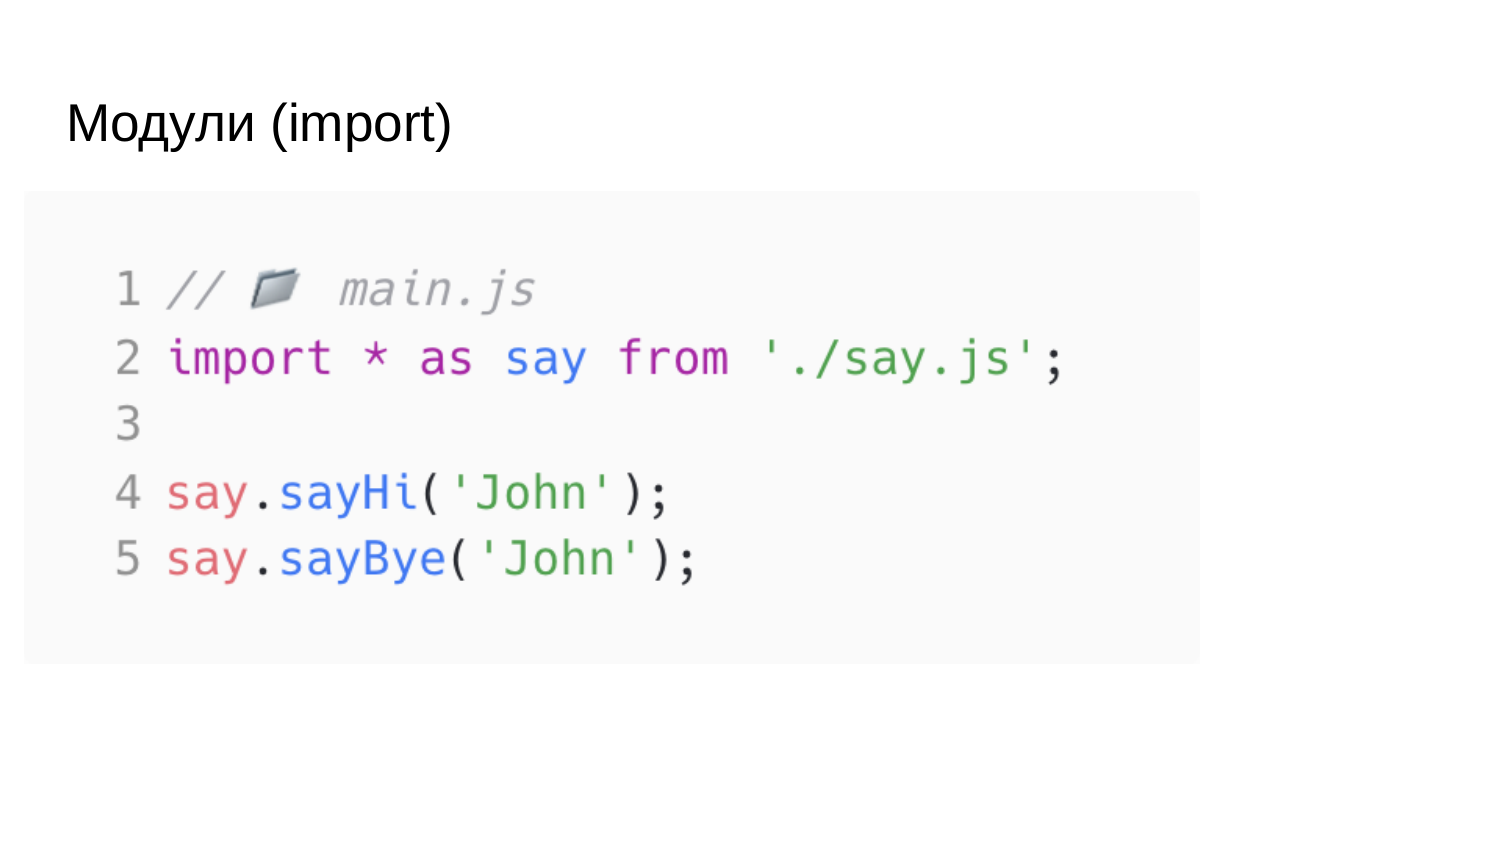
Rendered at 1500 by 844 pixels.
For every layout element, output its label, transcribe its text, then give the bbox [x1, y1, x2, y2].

picture [24, 191, 1201, 664]
title Модули (import) [51, 72, 1449, 167]
